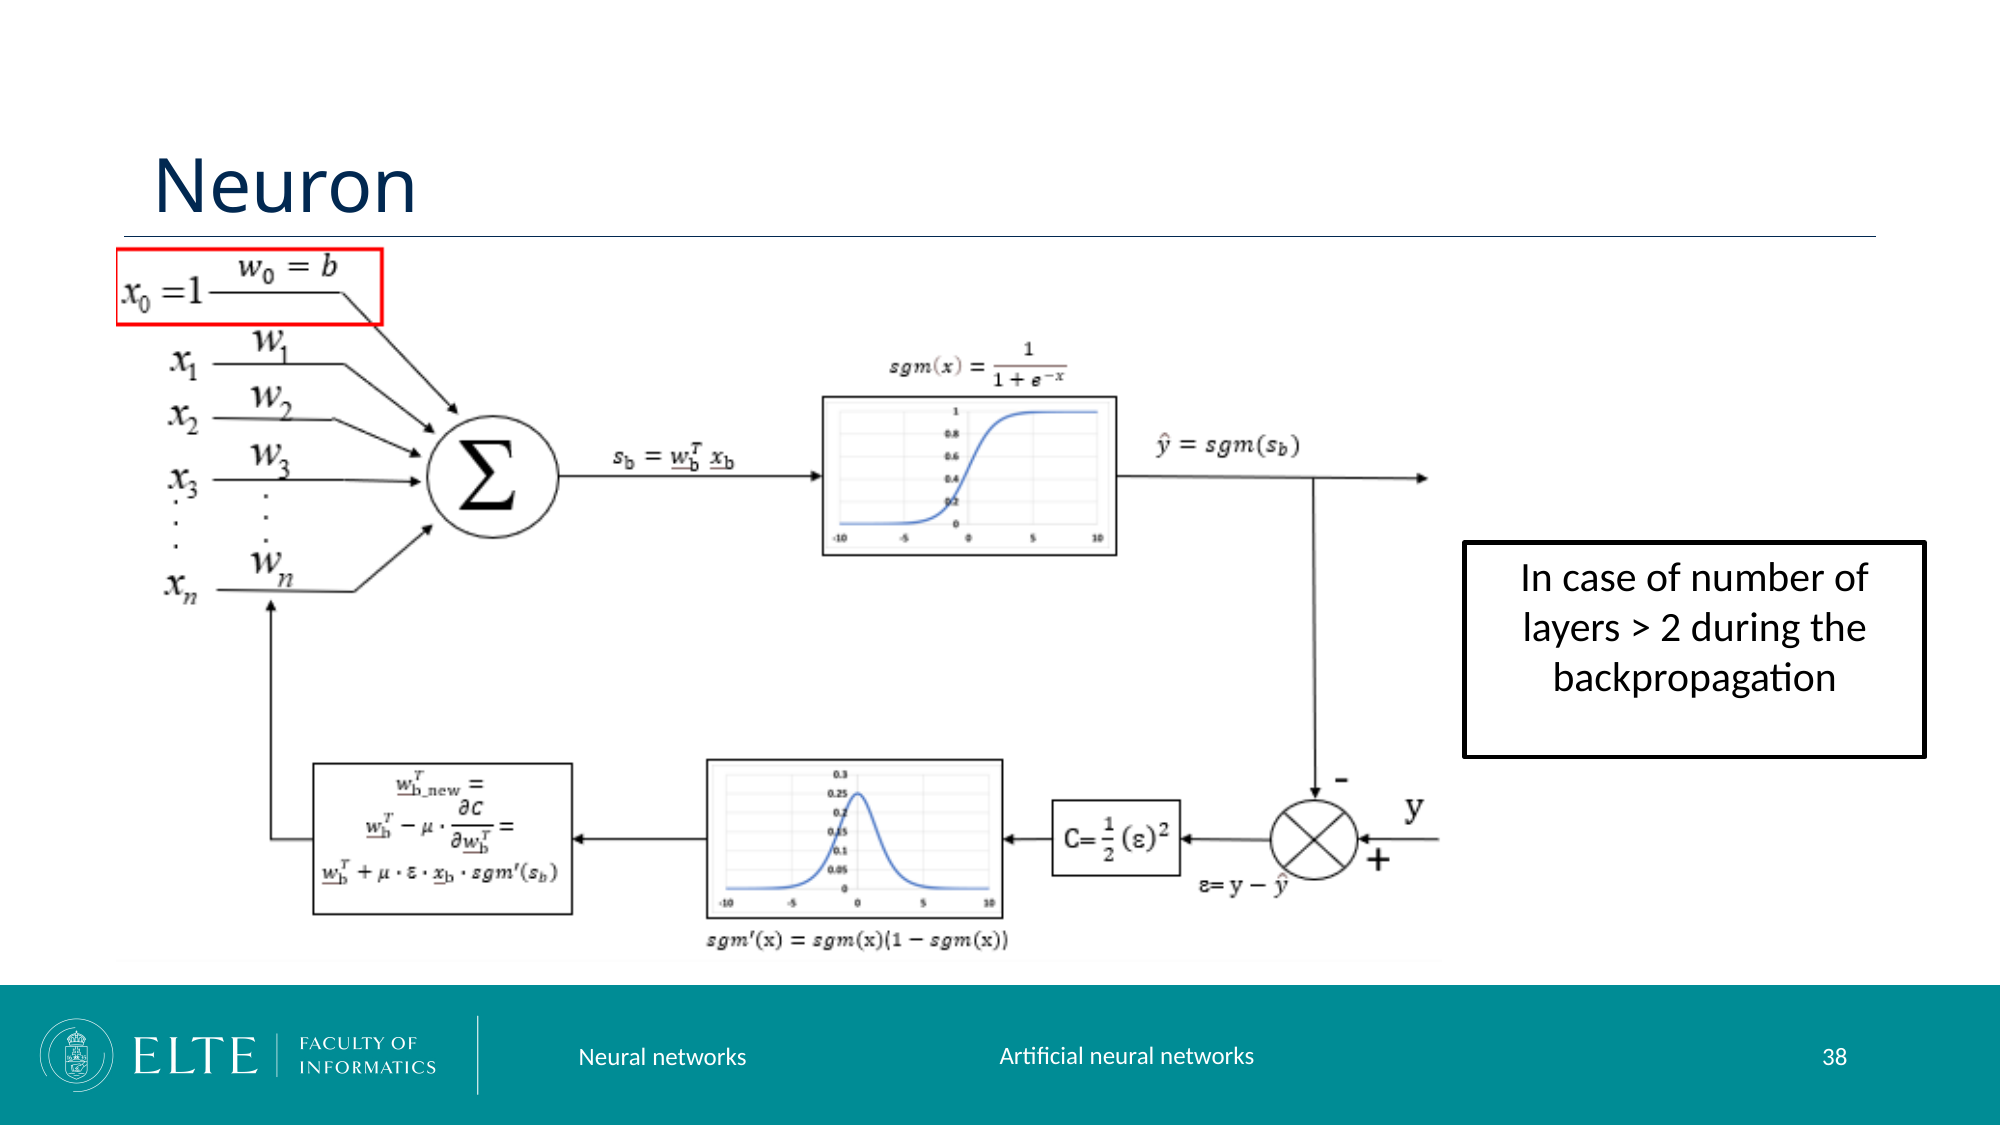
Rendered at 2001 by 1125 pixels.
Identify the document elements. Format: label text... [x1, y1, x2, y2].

title Neuron [137, 59, 1863, 237]
footer Artificial neural networks [789, 1024, 1465, 1085]
picture [0, 985, 2000, 1125]
slide_number Neural networks [563, 1025, 789, 1085]
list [116, 240, 1442, 962]
slide_number 38 [1563, 1026, 1863, 1085]
